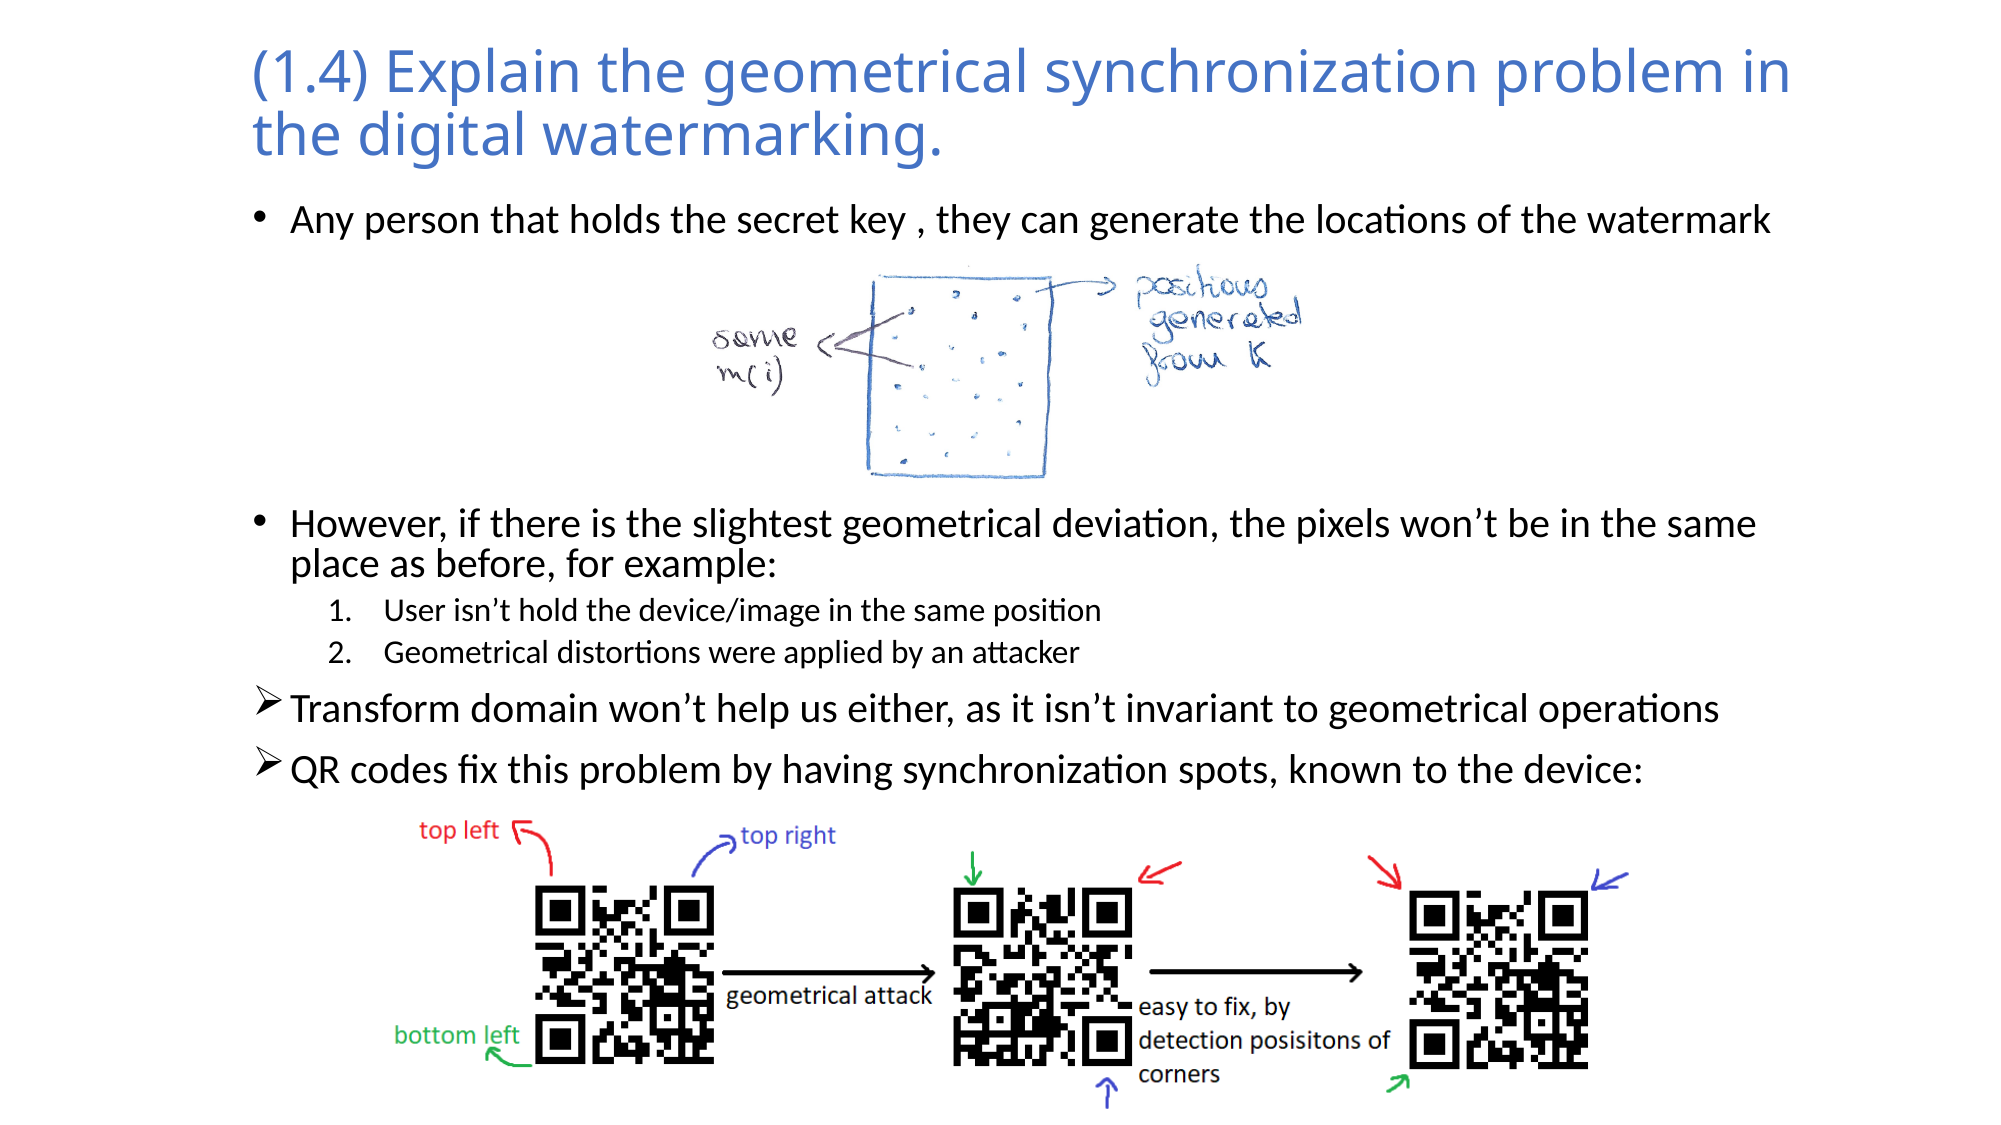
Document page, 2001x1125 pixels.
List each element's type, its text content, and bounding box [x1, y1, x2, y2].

picture [693, 249, 1307, 488]
picture [362, 802, 1638, 1113]
title (1.4) Explain the geometrical synchronization problem in the digital watermarking. [237, 34, 1875, 194]
